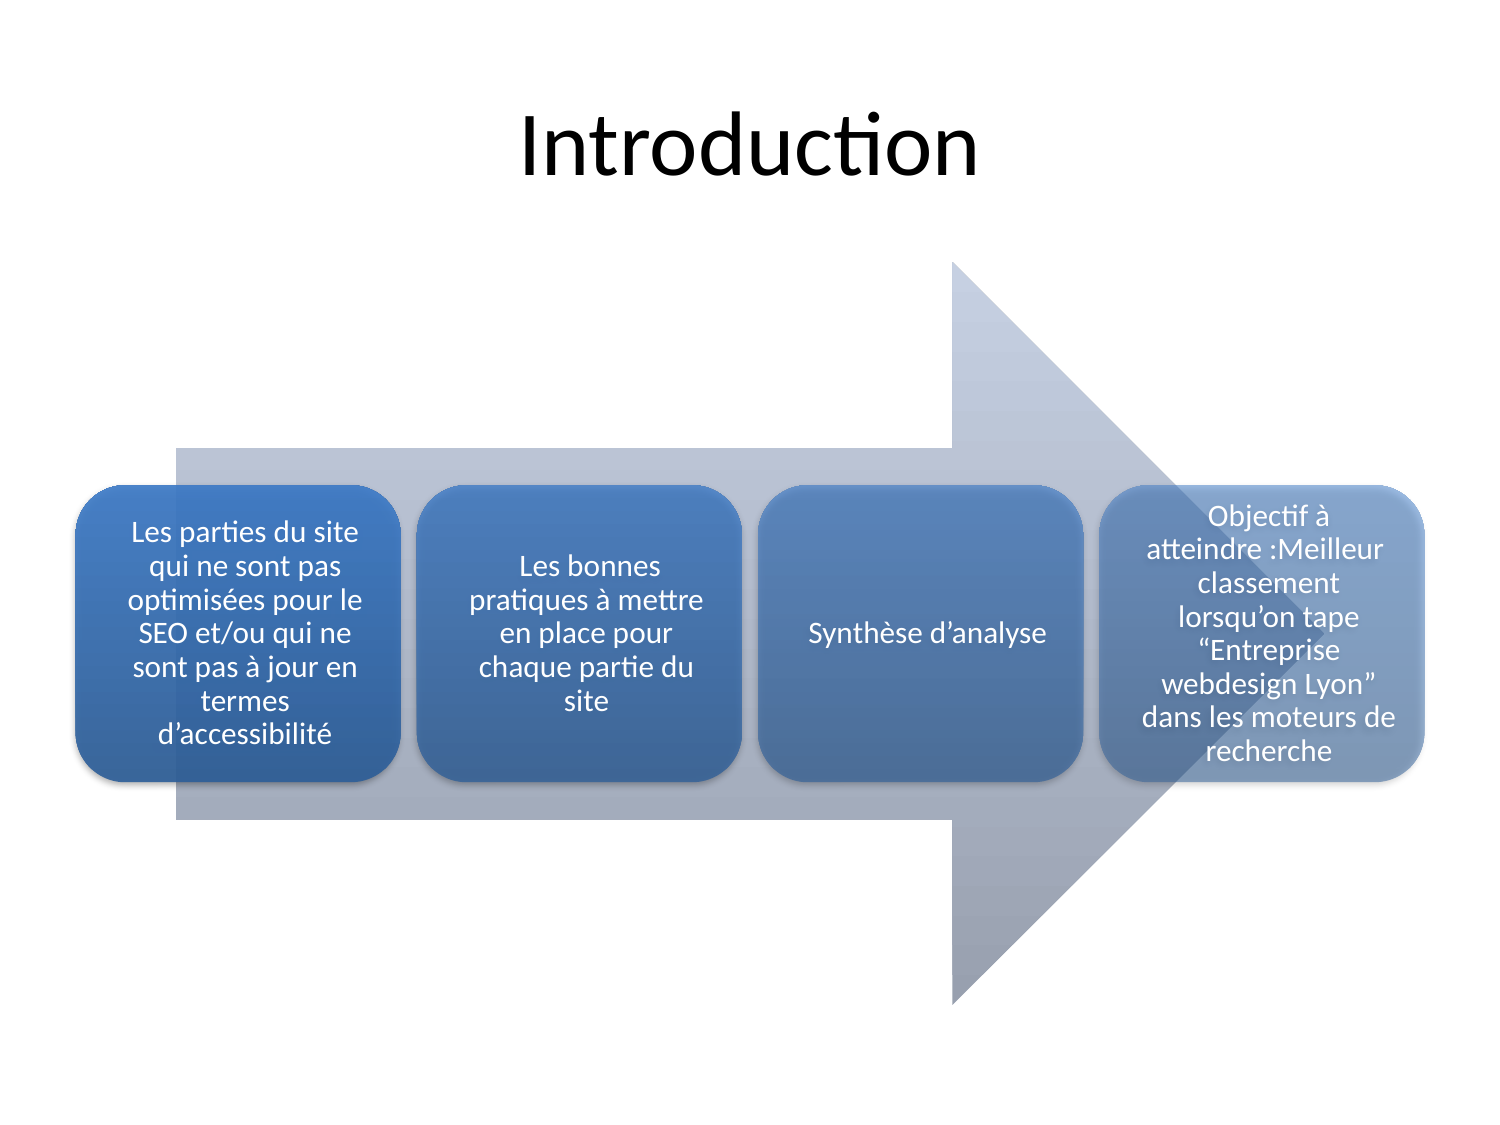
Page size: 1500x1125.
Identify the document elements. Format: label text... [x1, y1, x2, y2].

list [74, 262, 1426, 1006]
title Introduction [75, 45, 1425, 233]
